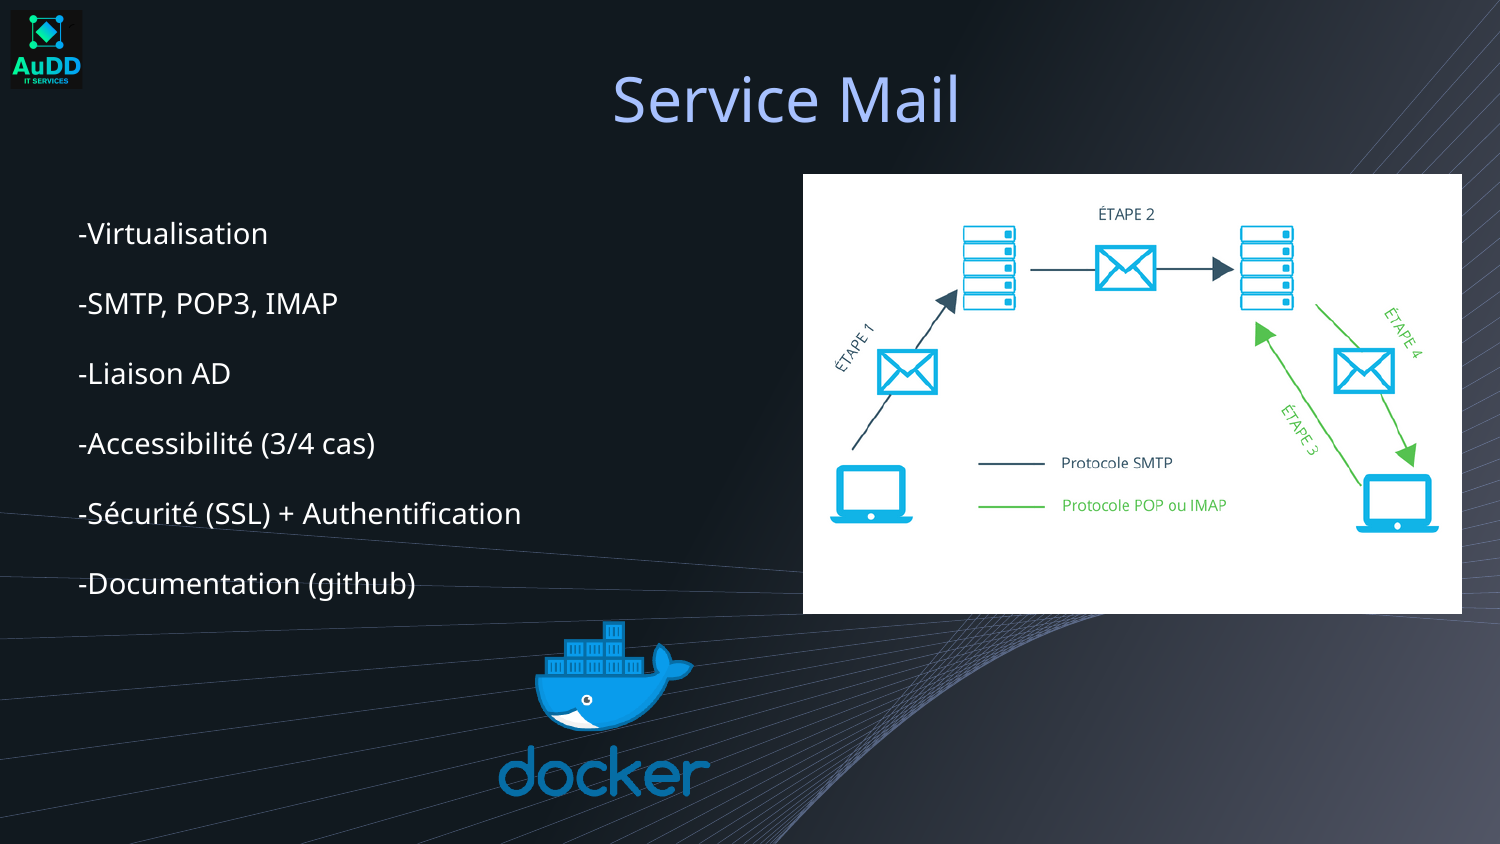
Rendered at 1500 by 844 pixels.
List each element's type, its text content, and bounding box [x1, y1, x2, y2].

picture [479, 601, 730, 816]
list Service Mail [0, 0, 1500, 243]
picture [10, 10, 83, 90]
picture [802, 173, 1463, 614]
text_box -Virtualisation -SMTP, POP3, IMAP -Liaison AD -Accessibilité (3/4 cas) -Sécurité (SSL) + Authentification -Documentation (github) [63, 200, 650, 614]
